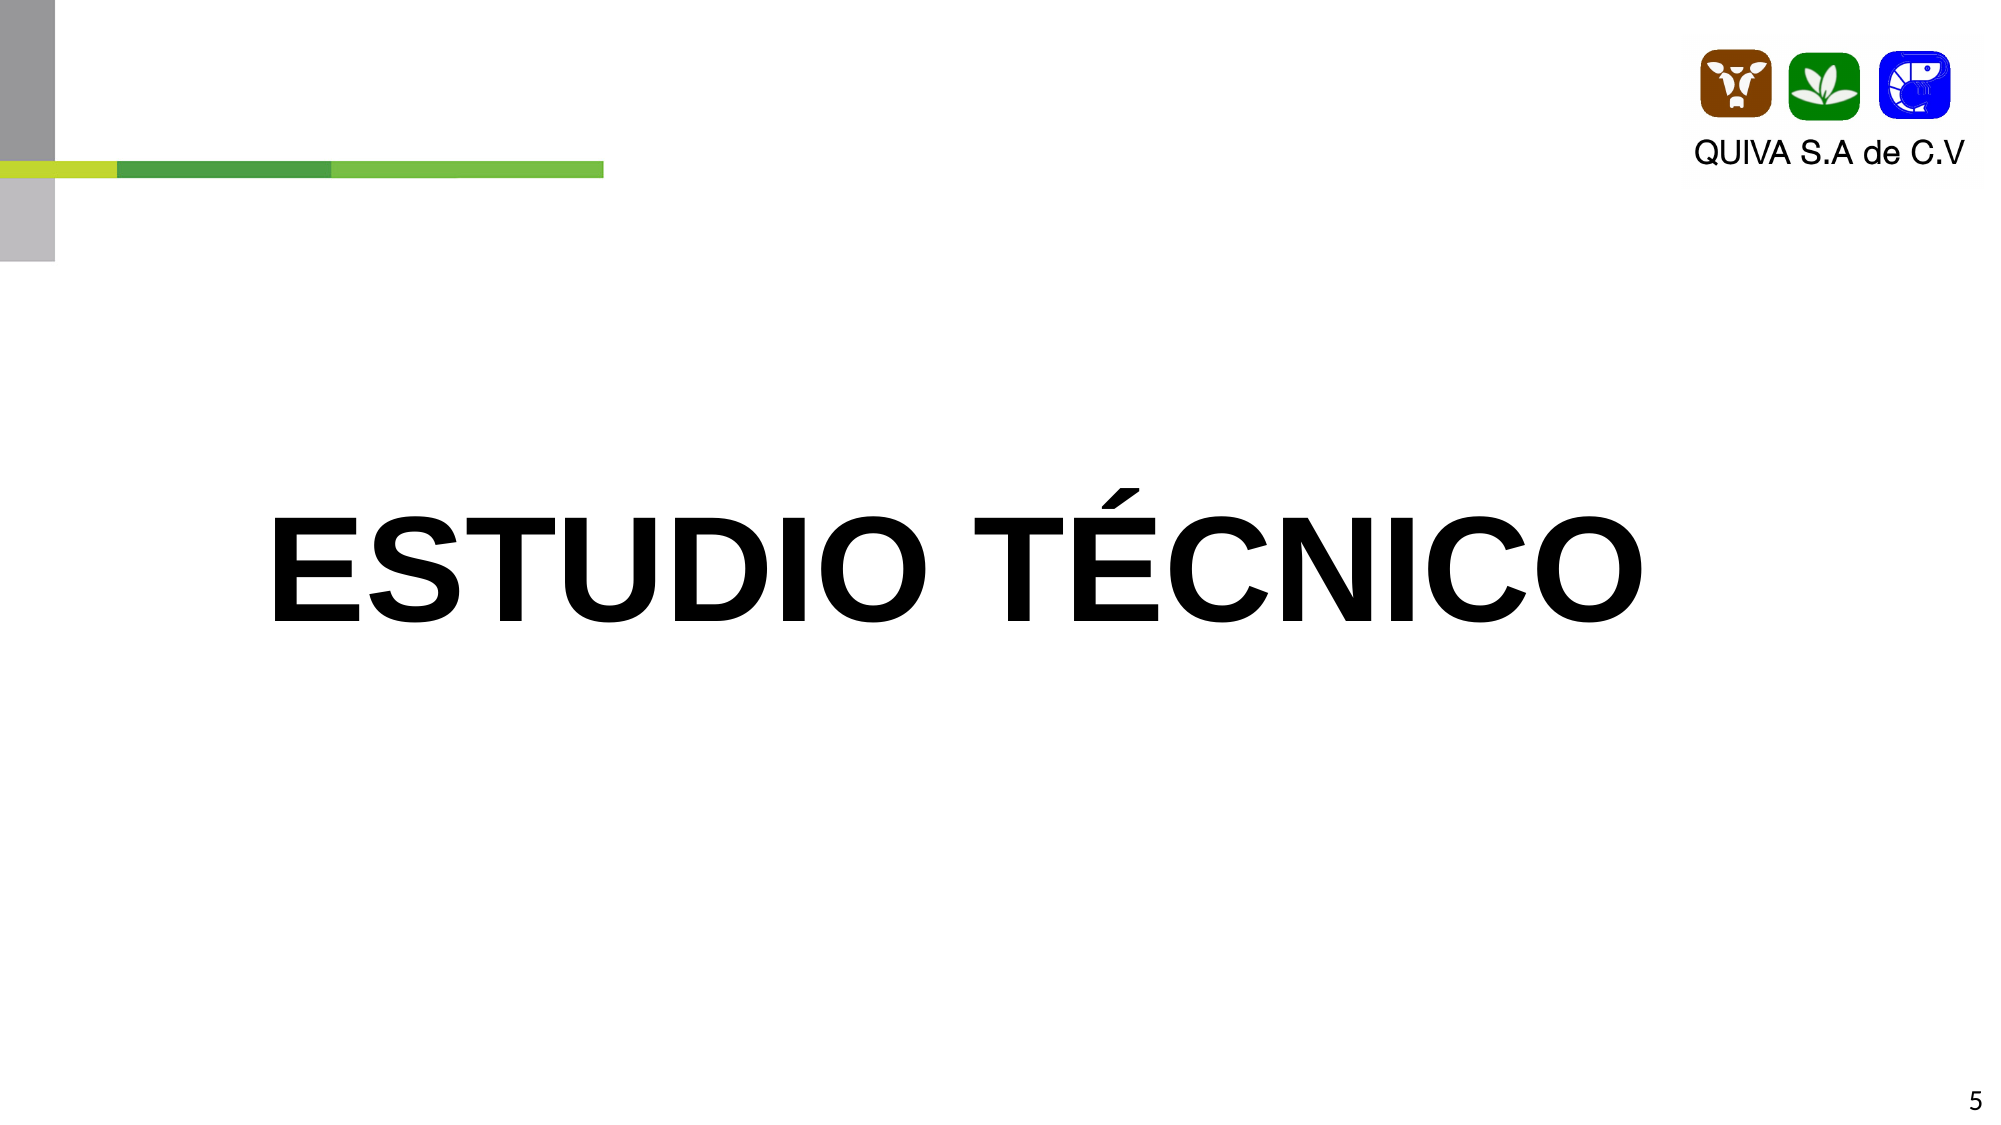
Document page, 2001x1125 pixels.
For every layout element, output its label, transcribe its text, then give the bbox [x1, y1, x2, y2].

text_box ESTUDIO TÉCNICO [250, 463, 1750, 659]
picture [0, 0, 950, 1125]
picture [1146, 0, 2000, 1125]
